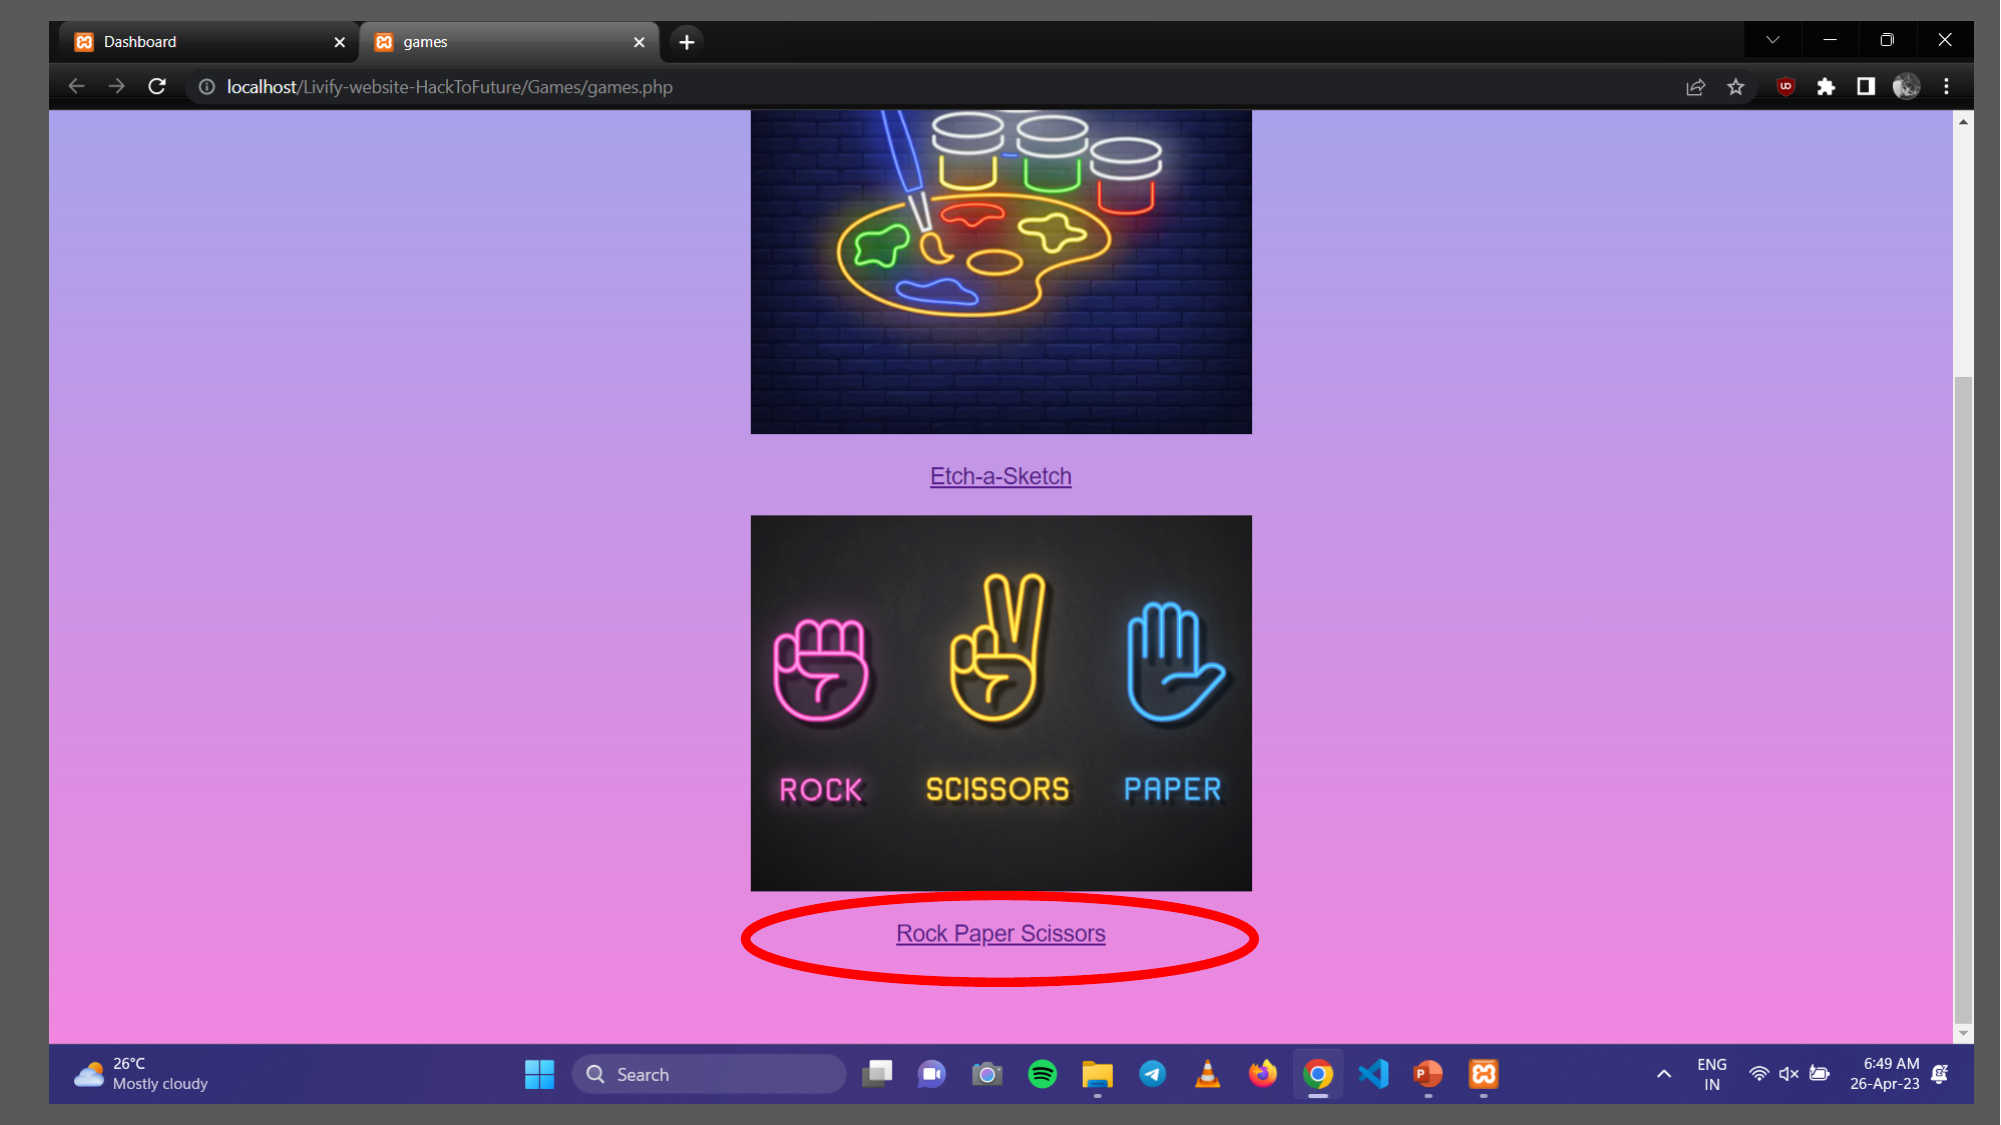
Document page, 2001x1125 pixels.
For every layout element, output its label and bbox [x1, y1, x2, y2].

list [49, 21, 1974, 1104]
